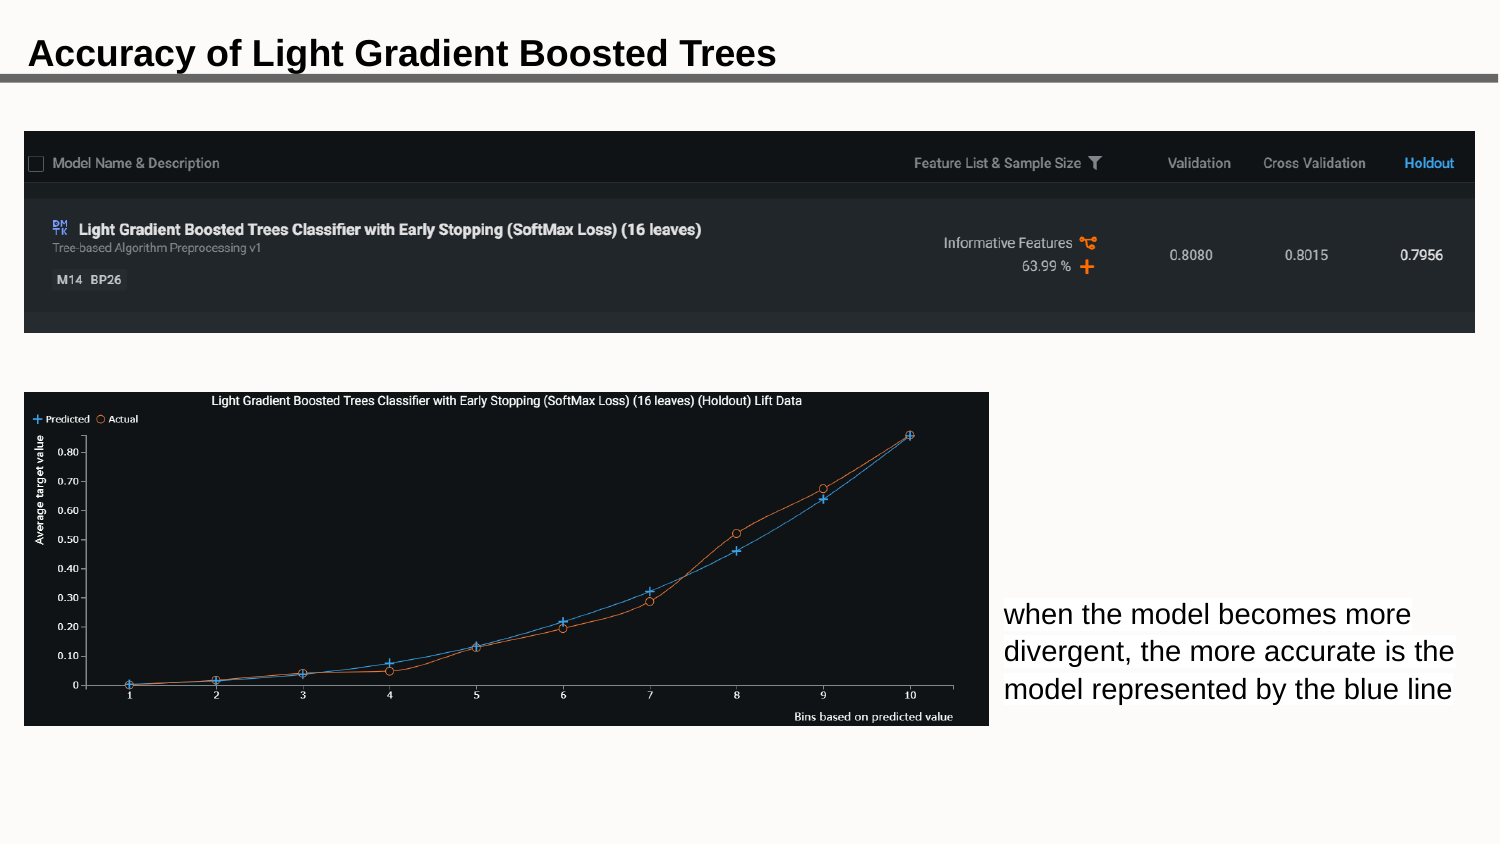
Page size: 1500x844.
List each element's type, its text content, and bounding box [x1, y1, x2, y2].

text_box [0, 73, 1499, 83]
text_box Accuracy of Light Gradient Boosted Trees [12, 14, 842, 73]
text_box Accuracy of Light Gradient Boosted Trees [12, 83, 842, 93]
text_box when the model becomes more divergent, the more accurate is the model represented by the blue line [989, 577, 1500, 844]
picture [24, 131, 1476, 333]
picture [24, 392, 990, 727]
